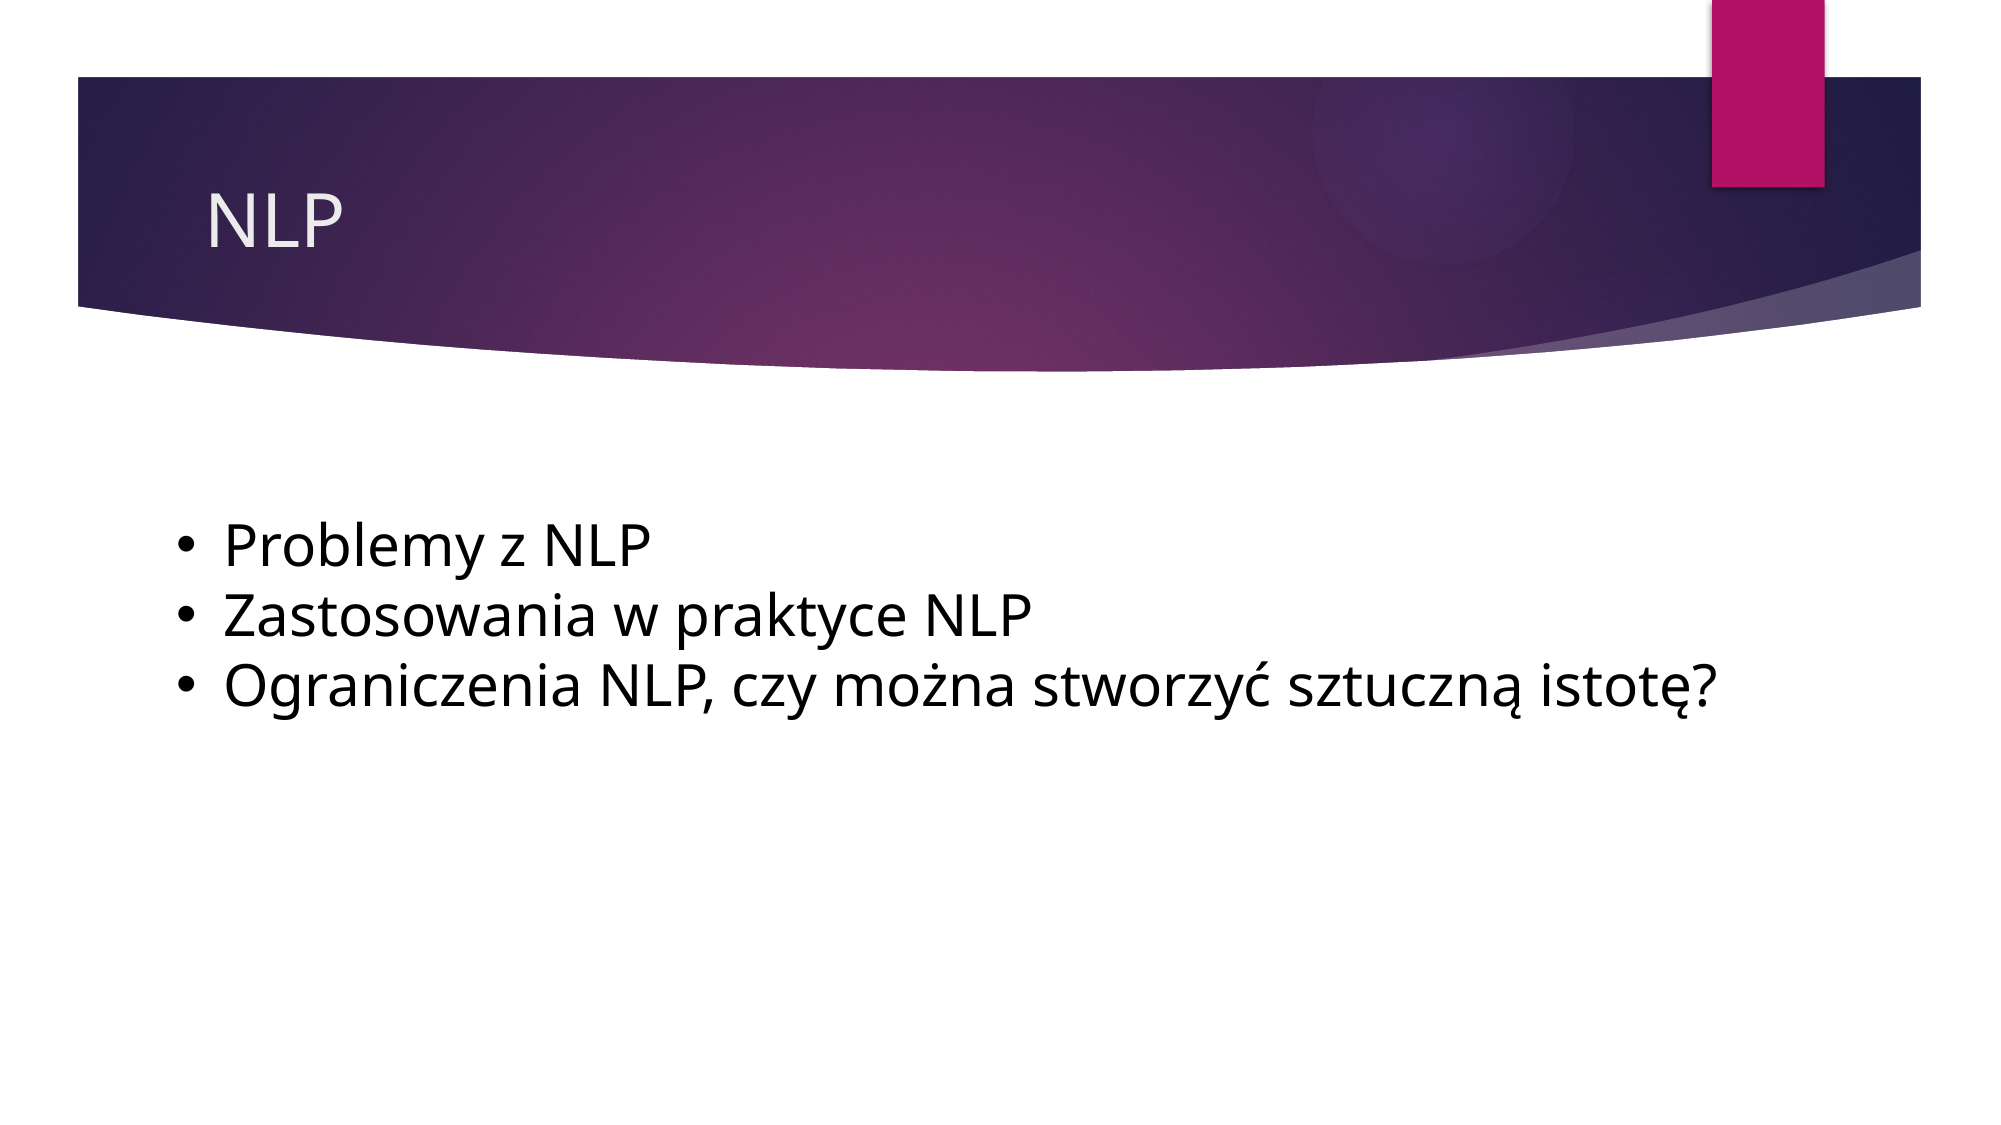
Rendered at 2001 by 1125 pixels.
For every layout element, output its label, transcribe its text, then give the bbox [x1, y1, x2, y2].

text_box Problemy z NLP Zastosowania w praktyce NLP Ograniczenia NLP, czy można stworzyć sztuczną istotę? [161, 501, 1766, 726]
title NLP [189, 159, 1627, 276]
